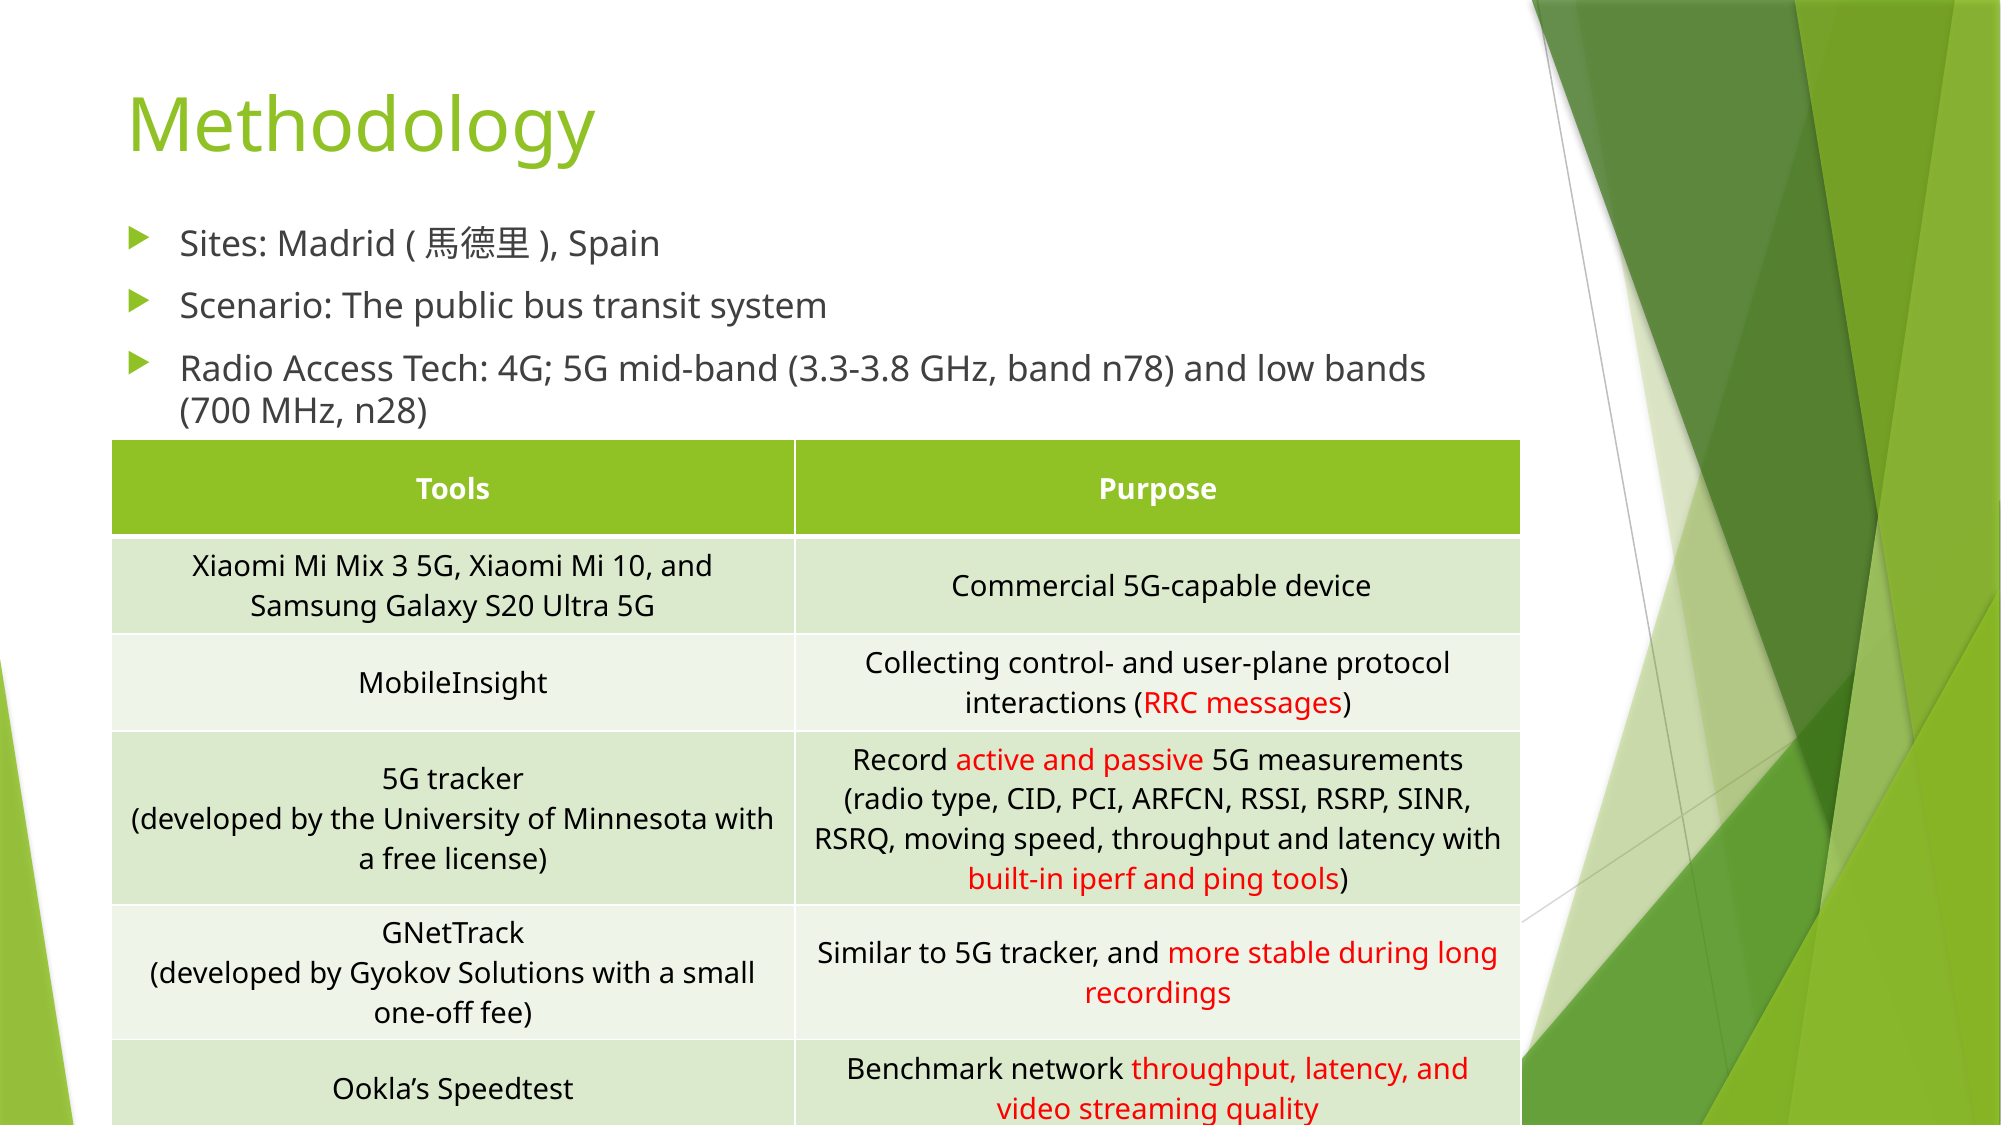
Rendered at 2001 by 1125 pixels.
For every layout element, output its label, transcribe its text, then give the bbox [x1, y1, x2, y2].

list Sites: Madrid (馬德里), Spain Scenario: The public bus transit system Radio Access Tech: 4G; 5G mid-band (3.3-3.8 GHz, band n78) and low bands (700 MHz, n28) [111, 213, 1457, 438]
table_cell MobileInsight [112, 635, 794, 730]
table_header Tools [112, 440, 794, 534]
table_cell Collecting control- and user-plane protocol interactions (RRC messages) [796, 635, 1520, 730]
table_cell GNetTrack (developed by Gyokov Solutions with a small one-off fee) [112, 906, 794, 1039]
table_header Purpose [796, 440, 1520, 534]
table_cell Benchmark network throughput, latency, and video streaming quality [796, 1040, 1520, 1125]
table_cell Record active and passive 5G measurements (radio type, CID, PCI, ARFCN, RSSI, RSRP, SINR, RSRQ, moving speed, throughput and latency with built-in iperf and ping tools) [796, 732, 1520, 904]
table_cell 5G tracker (developed by the University of Minnesota with a free license) [112, 732, 794, 904]
title Methodology [111, 68, 1522, 214]
table_cell Similar to 5G tracker, and more stable during long recordings [796, 906, 1520, 1039]
table_cell Xiaomi Mi Mix 3 5G, Xiaomi Mi 10, and Samsung Galaxy S20 Ultra 5G [112, 539, 794, 633]
table_cell Ookla’s Speedtest [112, 1040, 794, 1125]
table_cell Commercial 5G-capable device [796, 539, 1520, 633]
